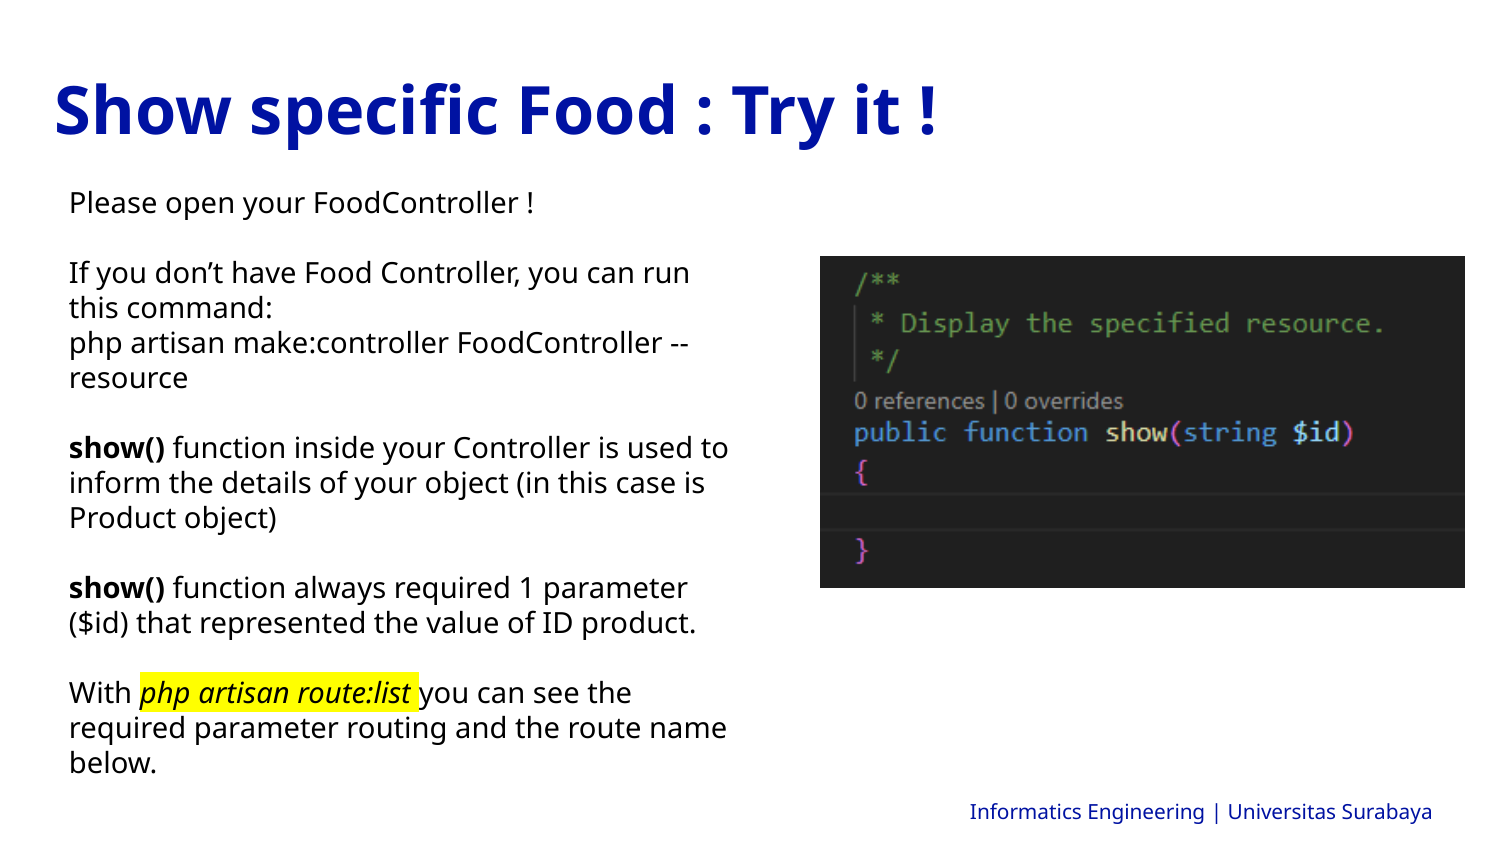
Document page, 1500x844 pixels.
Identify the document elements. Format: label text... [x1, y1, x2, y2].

text_box Informatics Engineering | Universitas Surabaya [953, 791, 1448, 828]
text_box Please open your FoodController ! If you don’t have Food Controller, you can run this command: php artisan make:controller FoodController --resource show() function inside your Controller is used to inform the details of your object (in this case is Product object) show() function always required 1 parameter ($id) that represented the value of ID product. With php artisan route:list you can see the required parameter routing and the route name below. [53, 177, 755, 787]
title Show specific Food : Try it ! [39, 12, 1375, 163]
picture [820, 256, 1466, 588]
